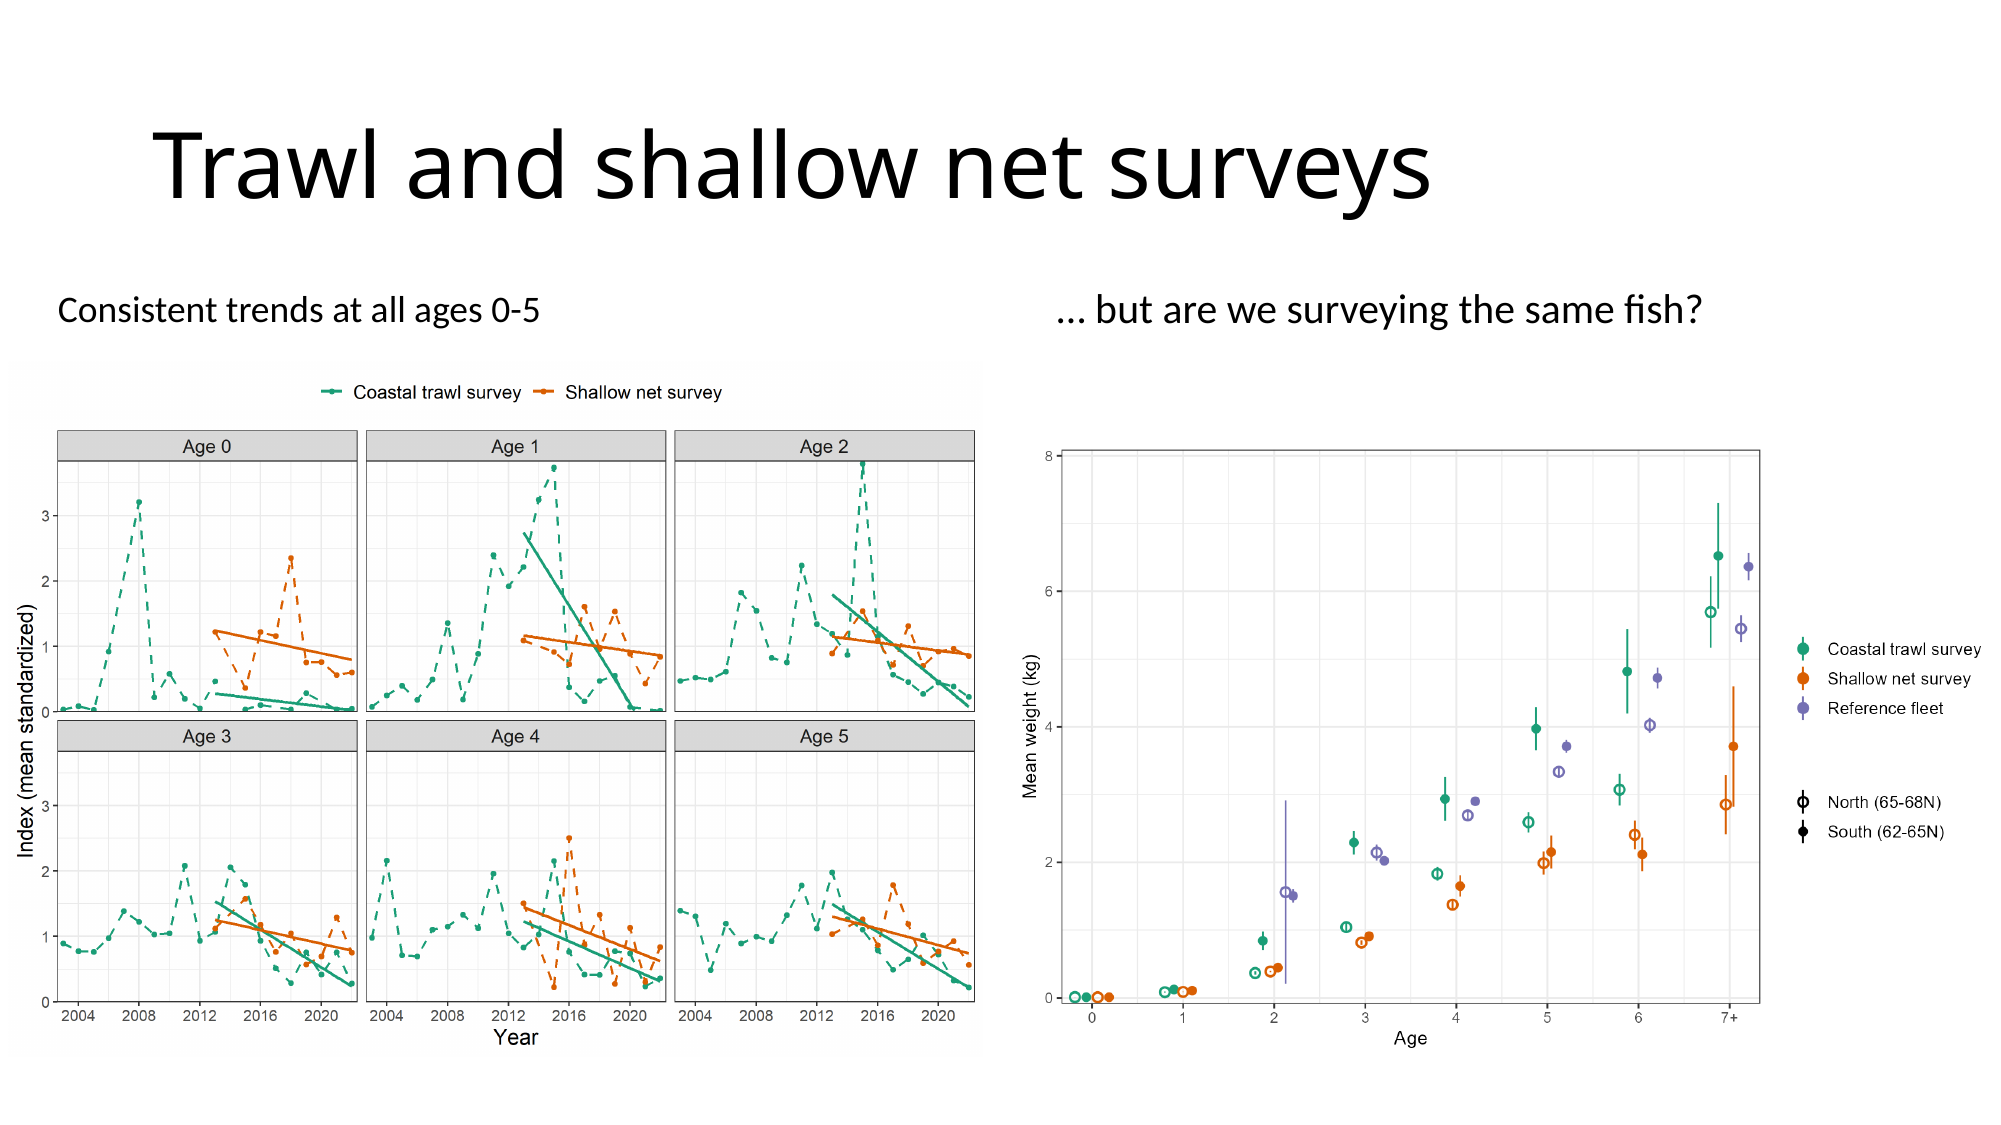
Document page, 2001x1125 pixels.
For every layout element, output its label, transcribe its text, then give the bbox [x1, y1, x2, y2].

picture [1013, 440, 2000, 1057]
title Trawl and shallow net surveys [137, 59, 1863, 278]
text_box … but are we surveying the same fish? [1042, 274, 1826, 340]
text_box Consistent trends at all ages 0-5 [43, 277, 948, 337]
picture [8, 361, 983, 1057]
